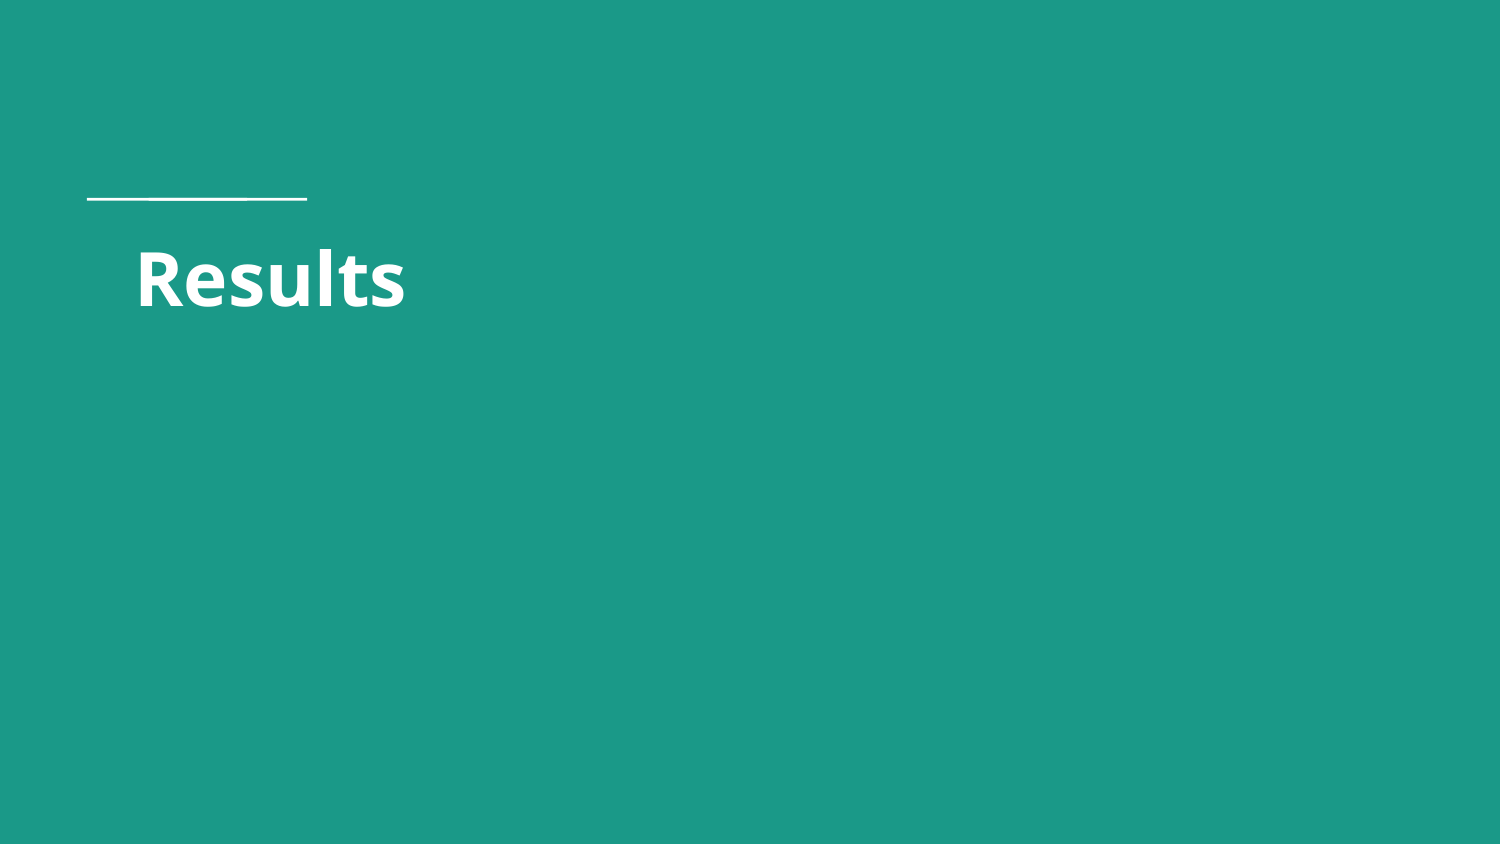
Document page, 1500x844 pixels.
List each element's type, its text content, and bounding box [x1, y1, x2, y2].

title Results [119, 216, 1381, 466]
